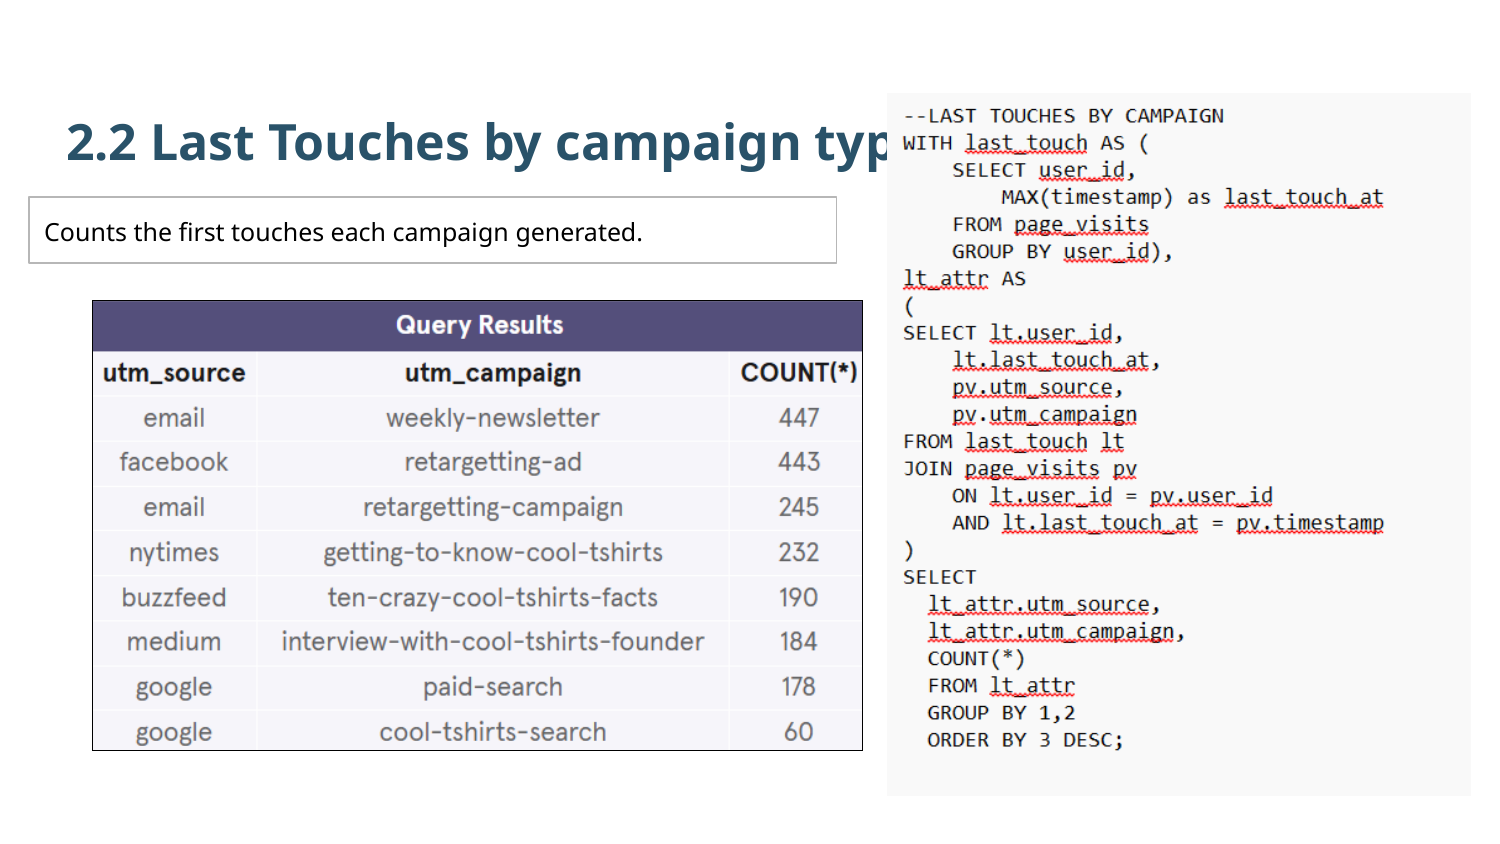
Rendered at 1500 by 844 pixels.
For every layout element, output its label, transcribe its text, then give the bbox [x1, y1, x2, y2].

text_box Counts the first touches each campaign generated. [29, 197, 837, 263]
text_box 2.2 Last Touches by campaign type [51, 48, 1449, 186]
picture [92, 300, 863, 751]
picture [887, 92, 1471, 796]
